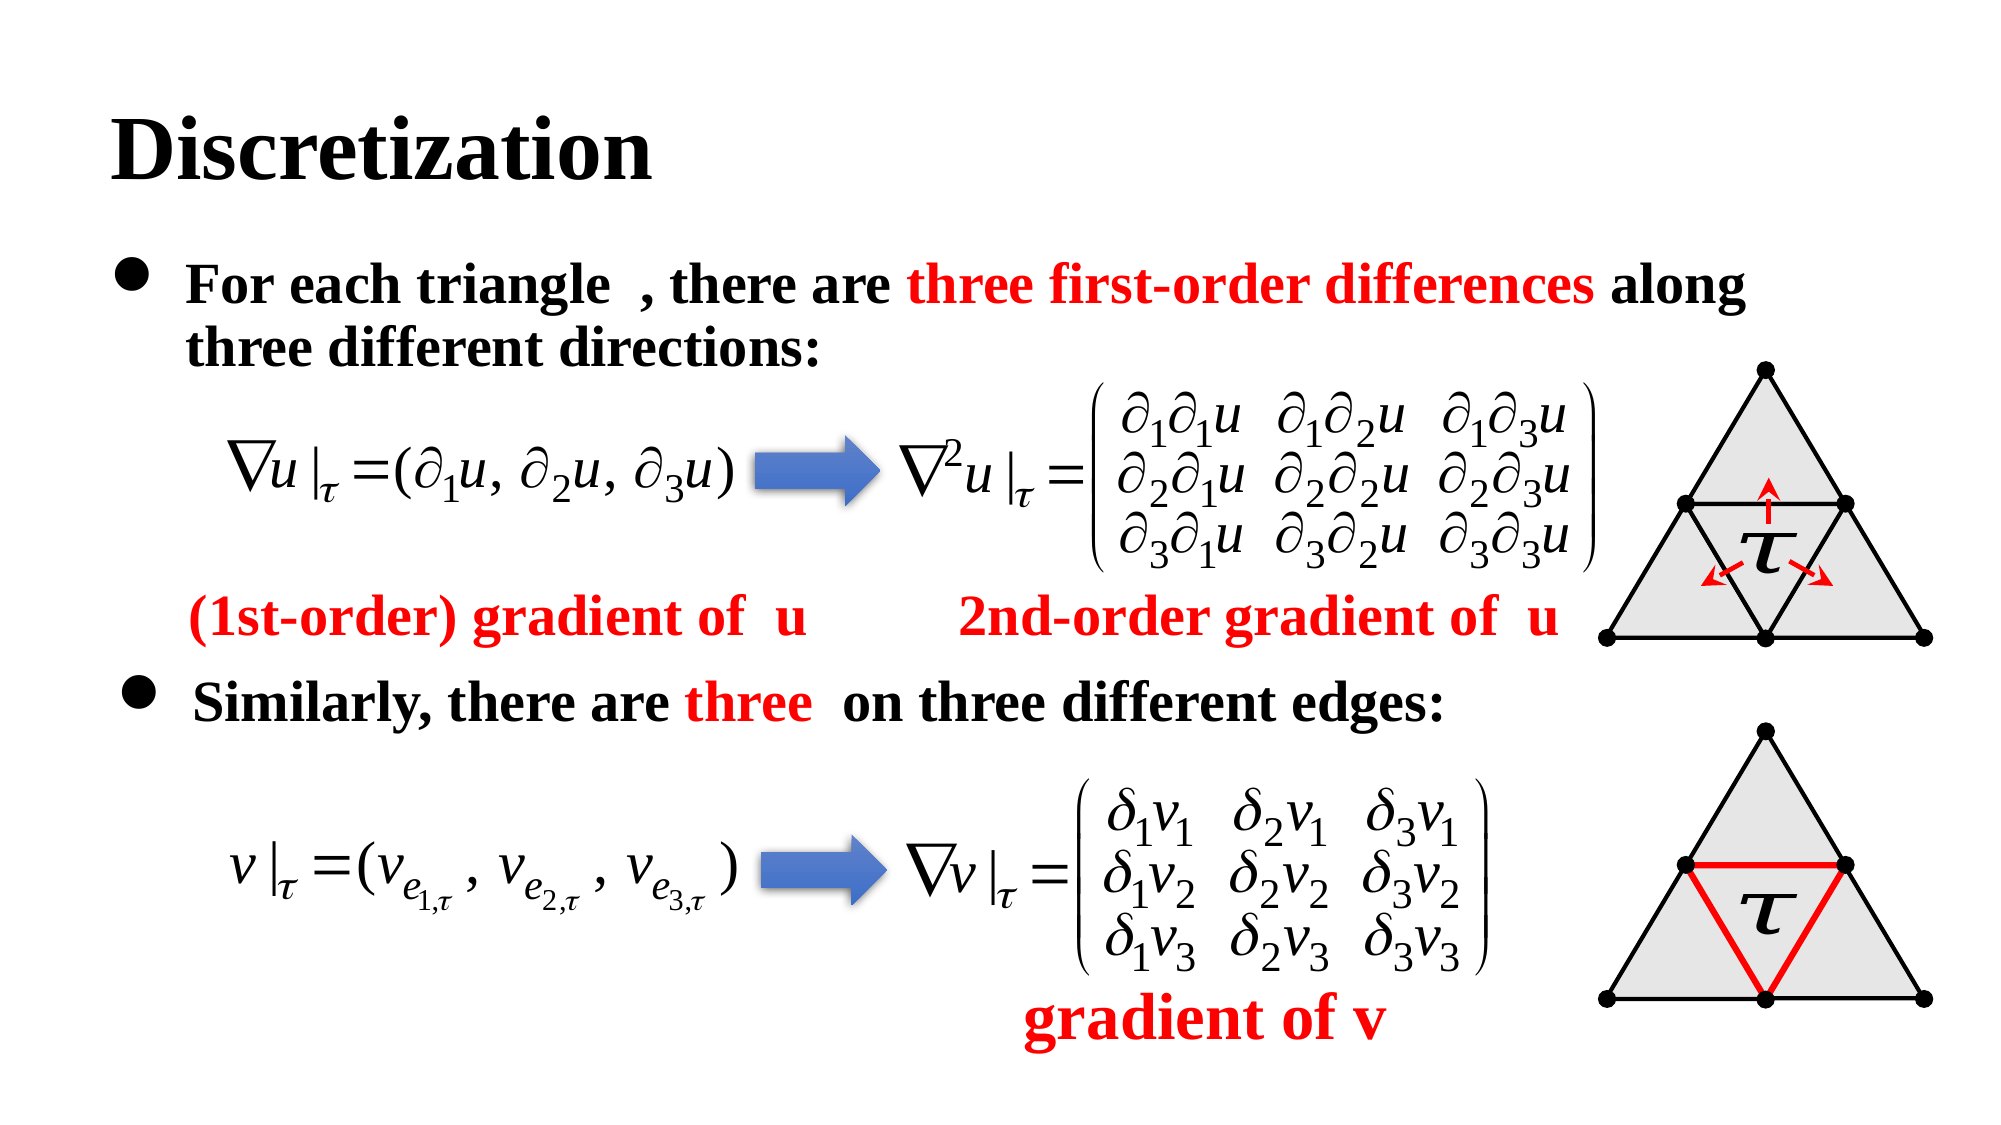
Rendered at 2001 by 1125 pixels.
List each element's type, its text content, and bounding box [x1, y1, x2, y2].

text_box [1598, 362, 1933, 647]
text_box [218, 429, 750, 517]
text_box gradient of v [1008, 990, 1450, 1060]
text_box 2nd-order gradient of u [943, 586, 1696, 655]
title Discretization [95, 41, 1869, 259]
text_box [754, 435, 881, 507]
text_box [1598, 723, 1933, 1008]
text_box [896, 766, 1508, 990]
text_box [761, 834, 888, 906]
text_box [890, 370, 1614, 586]
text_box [219, 823, 751, 933]
text_box (1st-order) gradient of u [174, 569, 927, 655]
